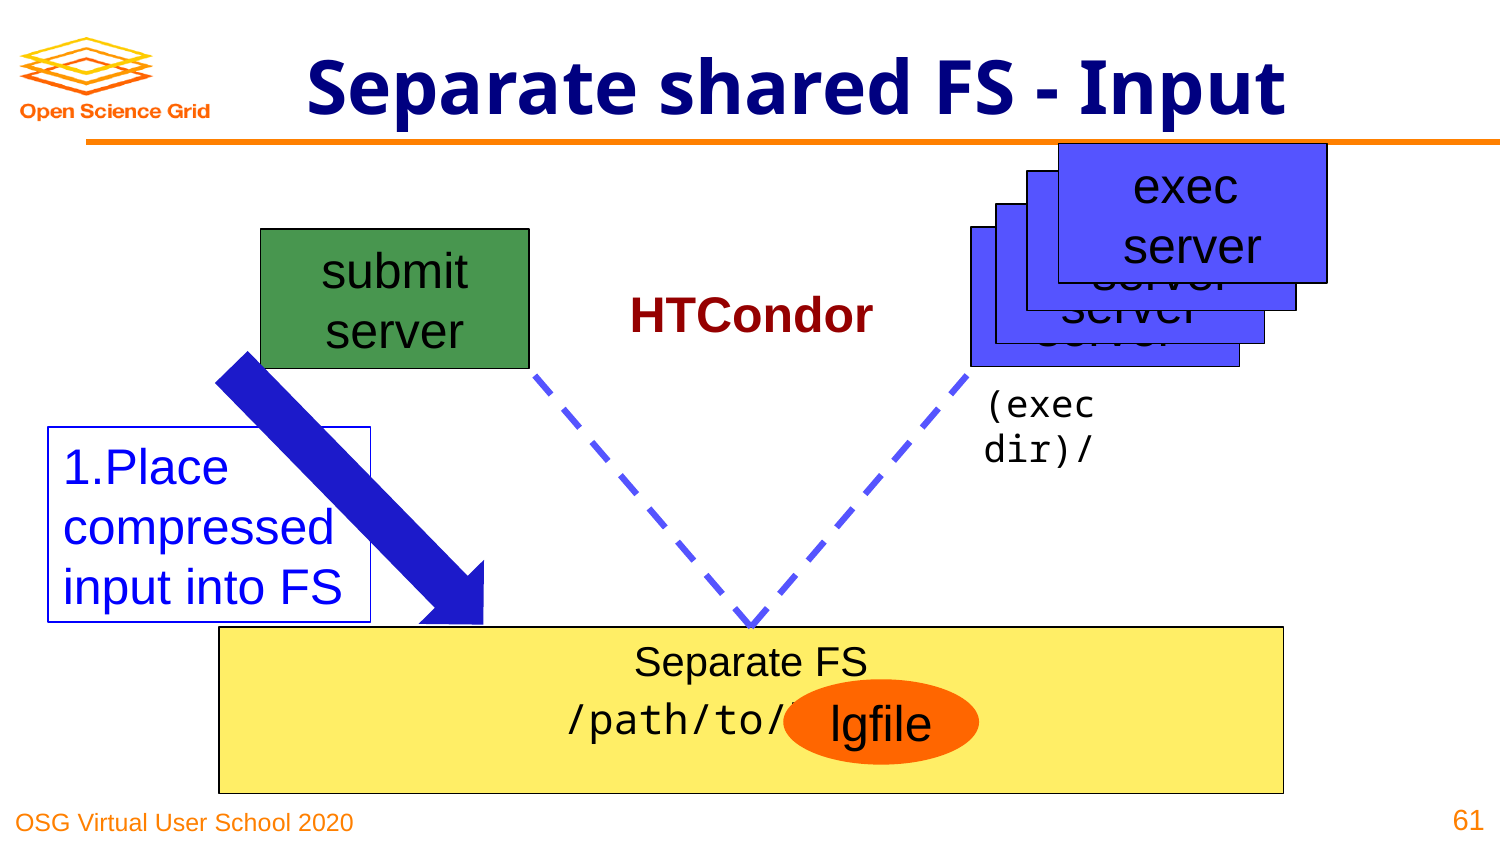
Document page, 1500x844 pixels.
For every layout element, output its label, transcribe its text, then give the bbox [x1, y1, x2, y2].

text_box lgfile [783, 679, 980, 765]
text_box exec server [995, 204, 1265, 344]
text_box (exec dir)/ [974, 372, 1228, 478]
title Separate shared FS - Input [201, 14, 1392, 155]
text_box 1.Place compressed input into FS [47, 427, 371, 622]
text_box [526, 366, 752, 628]
text_box exec server [1027, 170, 1296, 311]
slide_number 61 [1431, 787, 1500, 844]
text_box HTCondor [614, 274, 892, 350]
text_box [750, 370, 972, 628]
text_box exec server [1058, 143, 1328, 284]
text_box [214, 350, 485, 625]
picture [0, 20, 201, 134]
text_box submit server [260, 229, 530, 369]
text_box exec server [970, 227, 1240, 367]
text_box Separate FS /path/to/lgfile [218, 627, 1284, 794]
